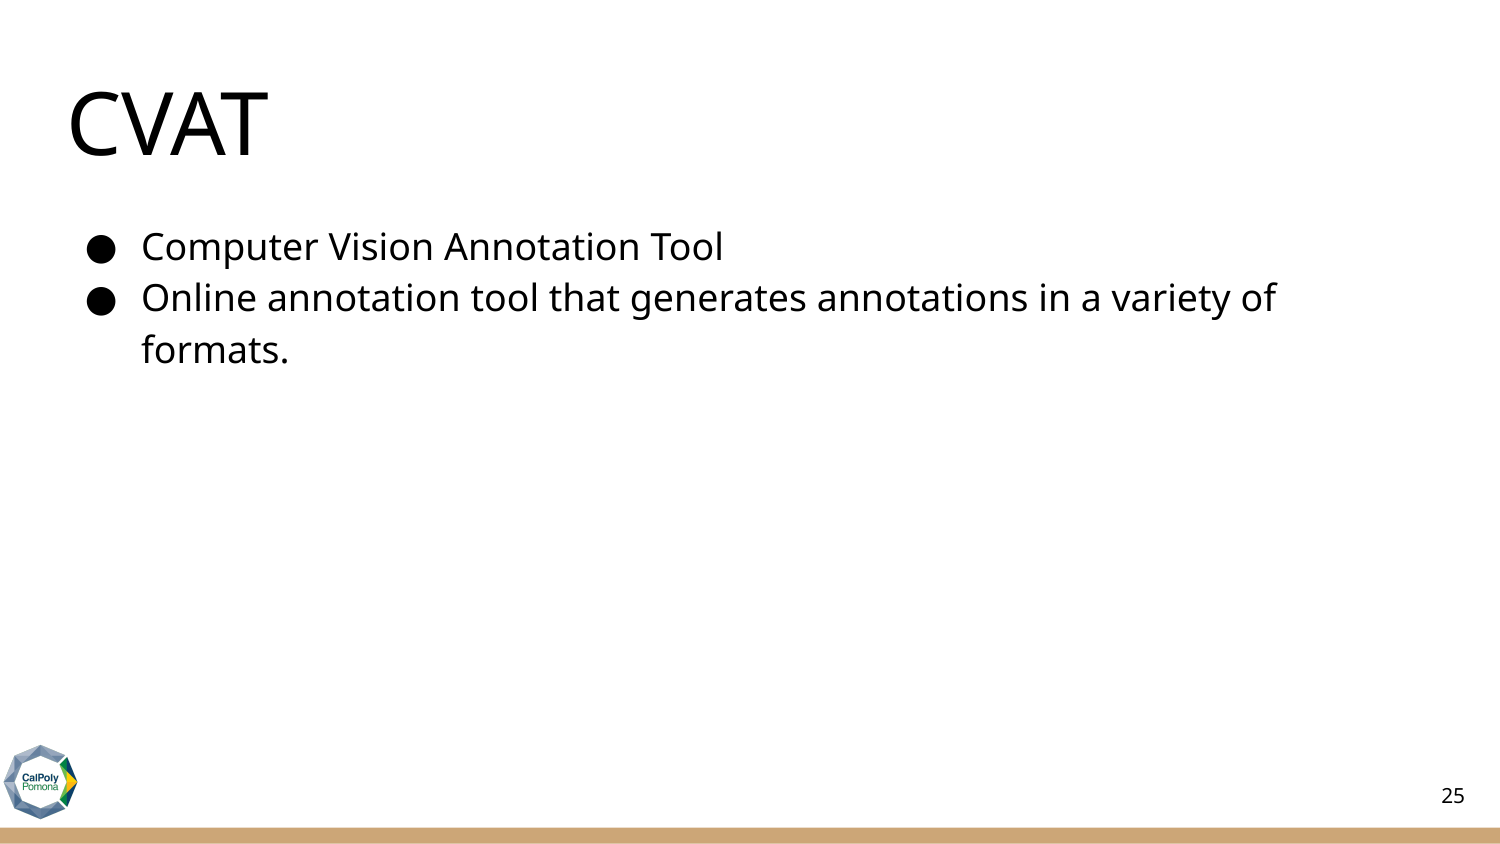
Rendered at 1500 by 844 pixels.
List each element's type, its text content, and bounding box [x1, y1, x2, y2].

title CVAT [51, 51, 1449, 189]
list Computer Vision Annotation Tool Online annotation tool that generates annotations in a variety of formats. [51, 200, 1449, 752]
slide_number 25 [1389, 764, 1480, 830]
picture [0, 742, 111, 822]
